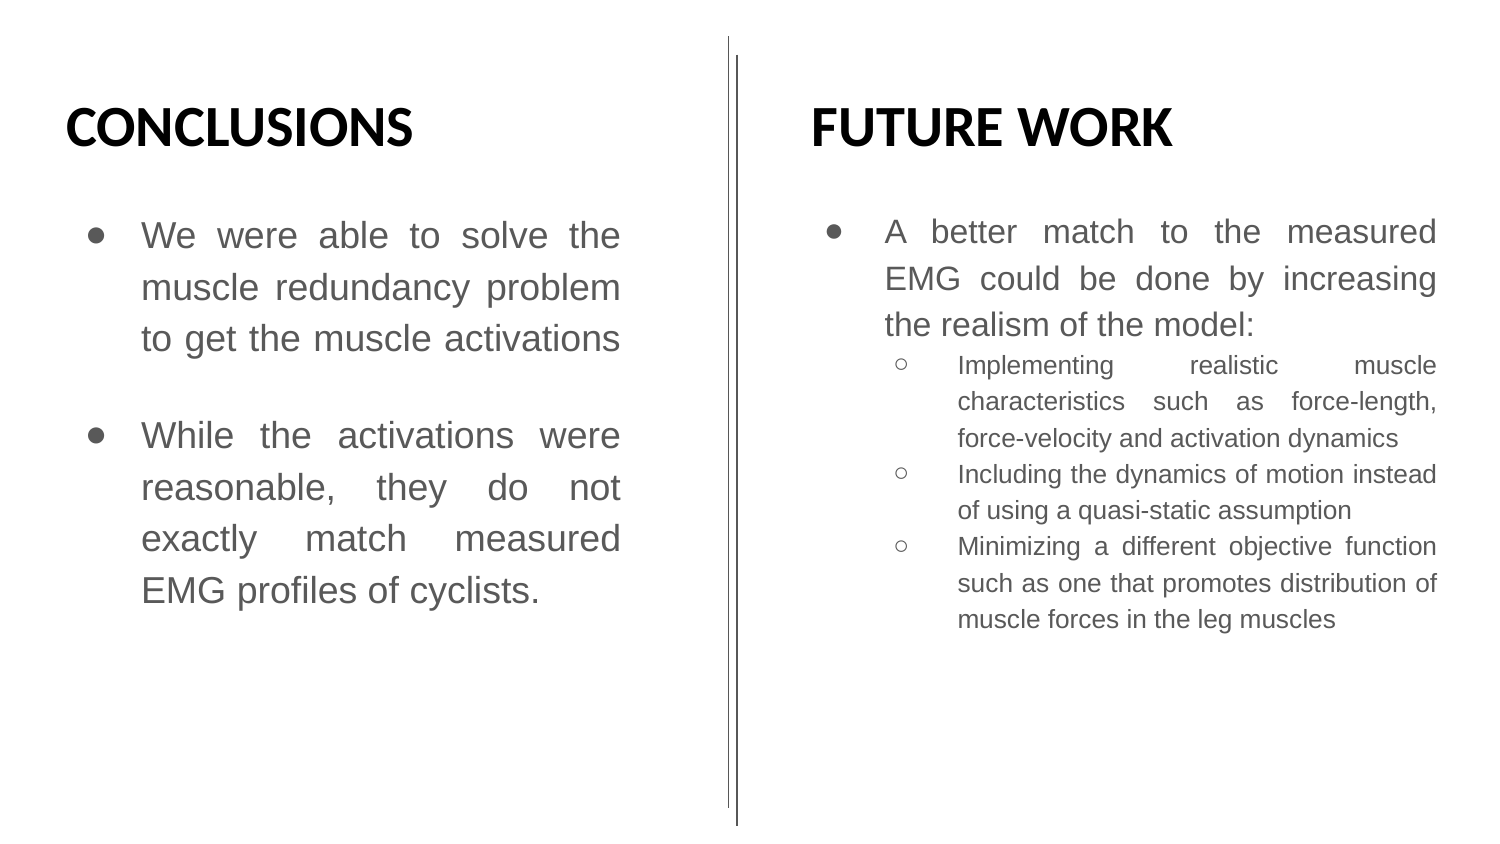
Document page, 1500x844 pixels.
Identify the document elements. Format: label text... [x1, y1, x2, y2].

title FUTURE WORK [796, 72, 1300, 167]
title CONCLUSIONS [51, 72, 555, 167]
list We were able to solve the muscle redundancy problem to get the muscle activations While the activations were reasonable, they do not exactly match measured EMG profiles of cyclists. [51, 189, 637, 750]
list A better match to the measured EMG could be done by increasing the realism of the model: Implementing realistic muscle characteristics such as force-length, force-velocity and activation dynamics Including the dynamics of motion instead of using a quasi-static assumption Minimizing a different objective function such as one that promotes distribution of muscle forces in the leg muscles [796, 189, 1452, 750]
